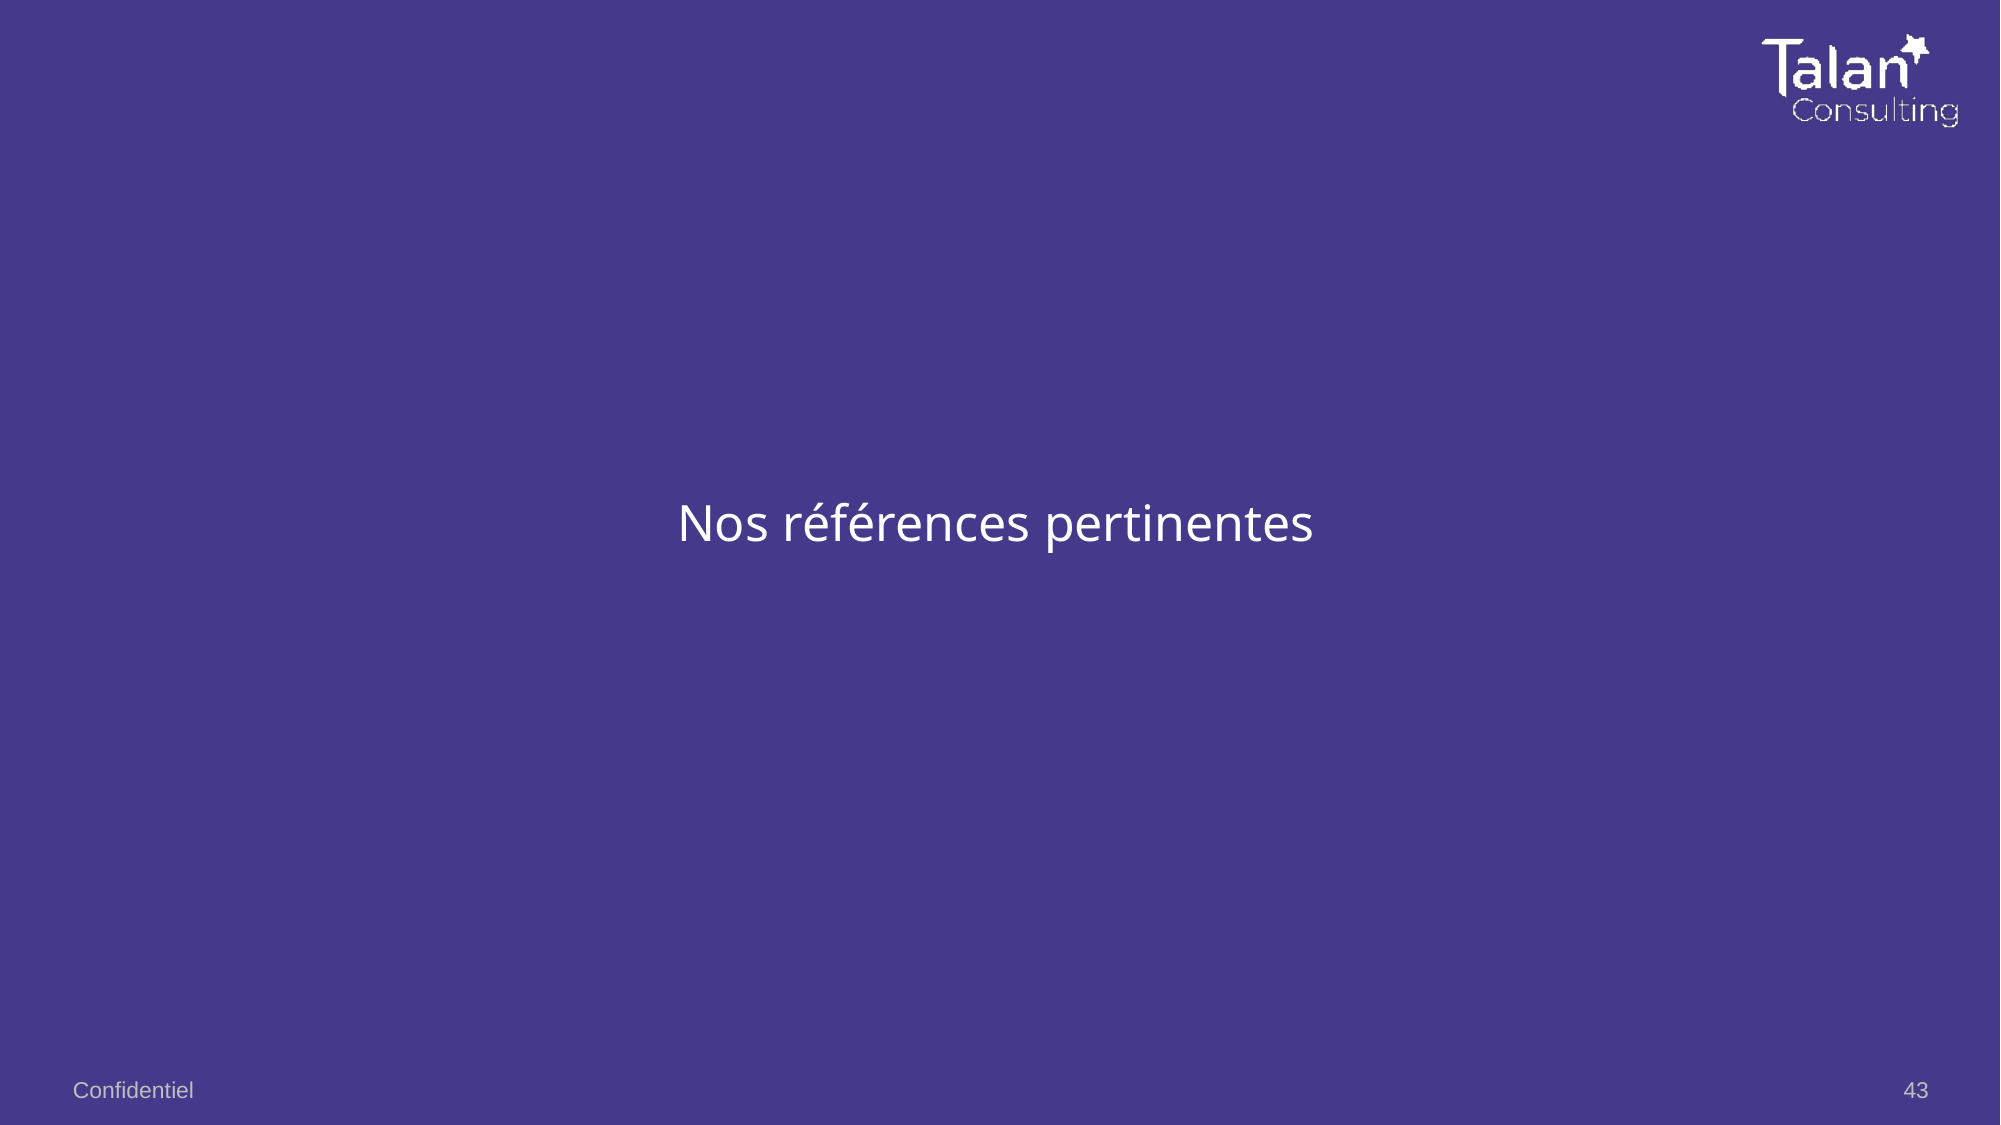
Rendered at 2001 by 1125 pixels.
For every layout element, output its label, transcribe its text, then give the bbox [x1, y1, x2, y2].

title Nos références pertinentes [1, 476, 1991, 589]
picture [1746, 17, 1974, 145]
